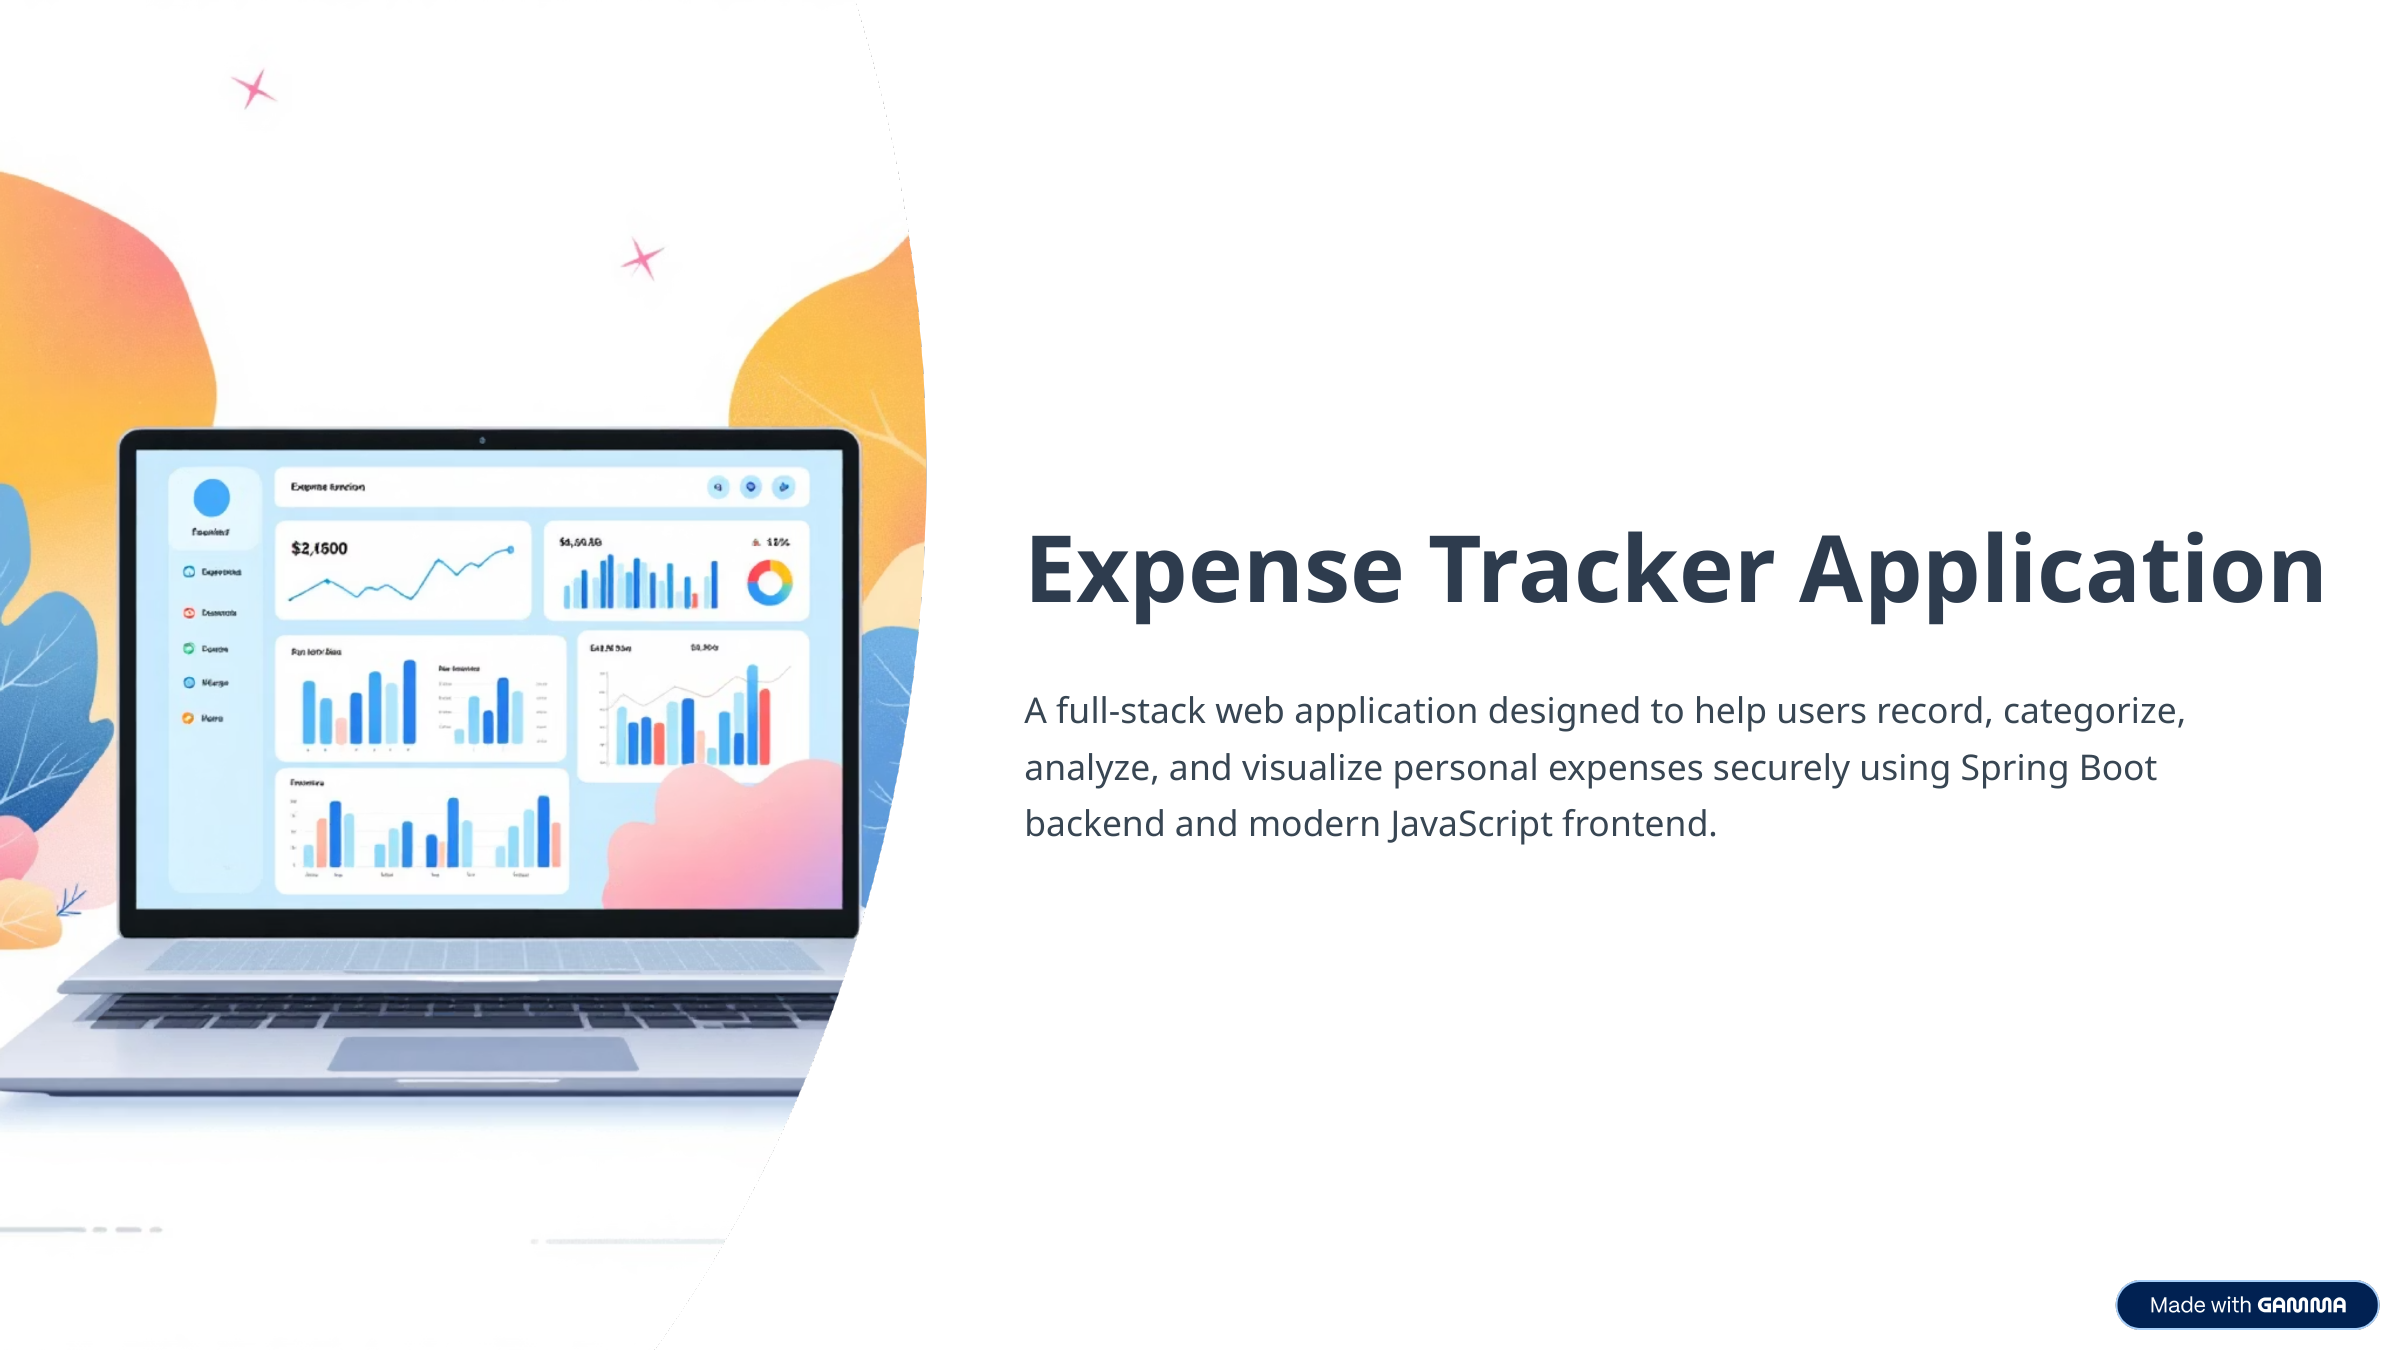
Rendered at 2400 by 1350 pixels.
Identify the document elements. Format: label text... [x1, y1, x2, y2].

text_box A full-stack web application designed to help users record, categorize, analyze, and visualize personal expenses securely using Spring Boot backend and modern JavaScript frontend. [1024, 674, 2276, 846]
text_box Expense Tracker Application [1024, 504, 2214, 622]
picture [0, 0, 945, 1350]
picture [2106, 1271, 2389, 1339]
